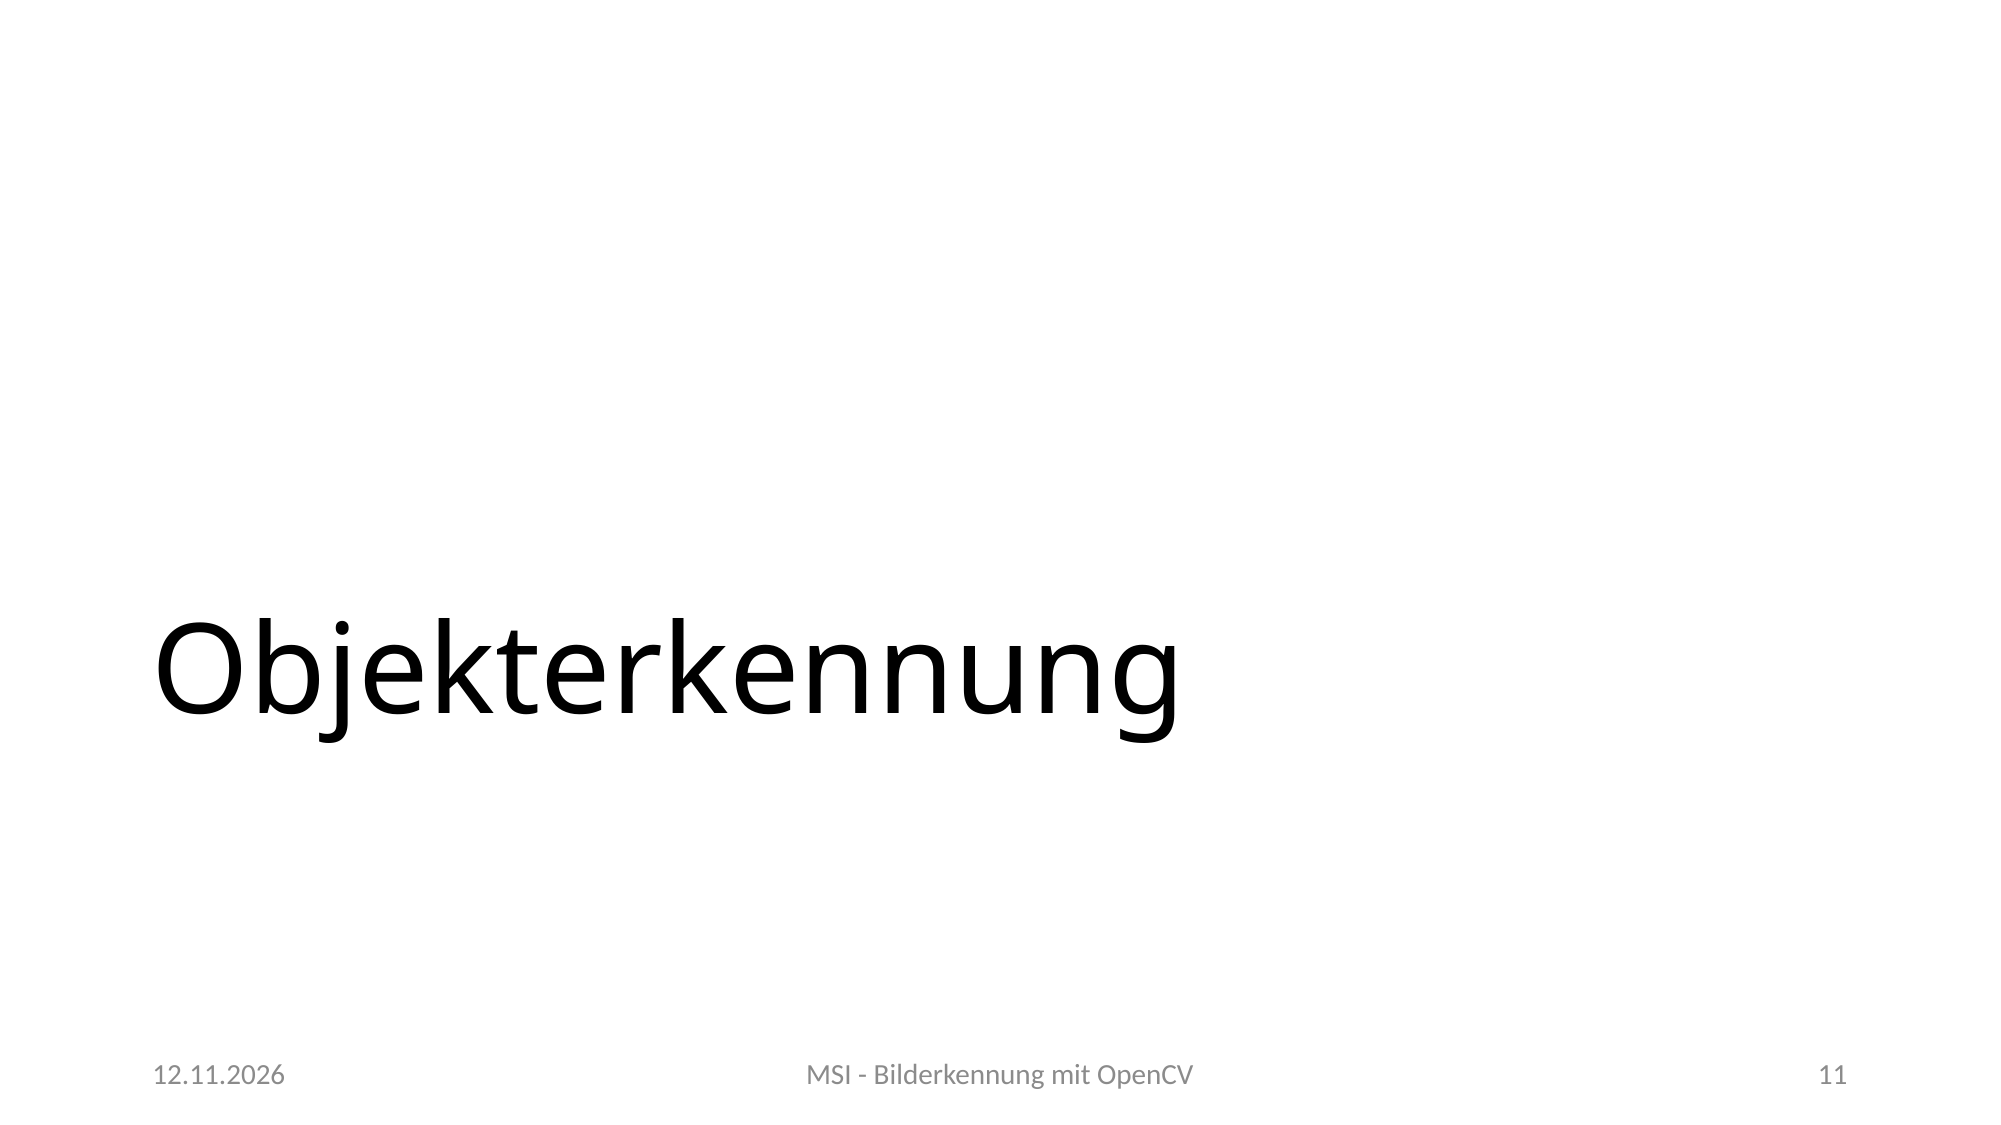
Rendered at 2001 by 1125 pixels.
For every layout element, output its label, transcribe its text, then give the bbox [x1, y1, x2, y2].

title Objekterkennung [136, 280, 1862, 749]
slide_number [137, 1042, 588, 1103]
footer MSI - Bilderkennung mit OpenCV [662, 1042, 1338, 1103]
slide_number 11 [1412, 1042, 1863, 1103]
